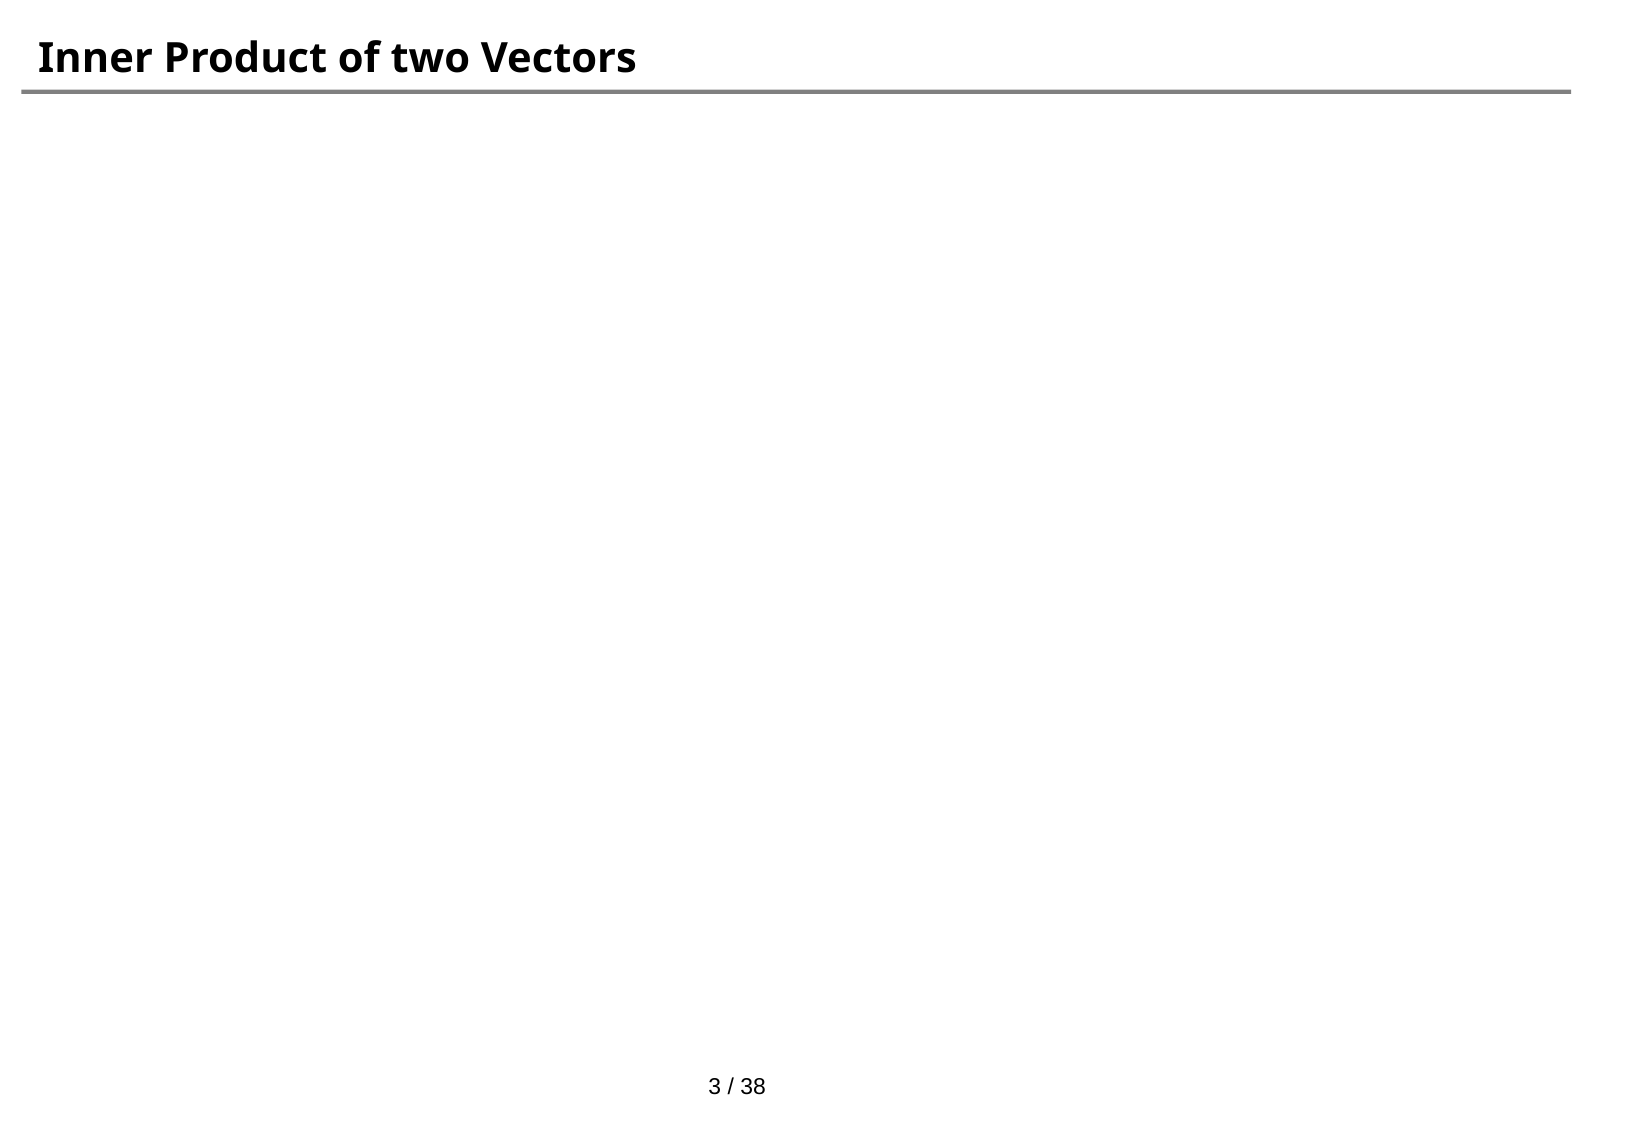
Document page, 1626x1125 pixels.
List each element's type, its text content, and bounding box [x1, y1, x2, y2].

title Inner Product of two Vectors [22, 21, 1179, 91]
